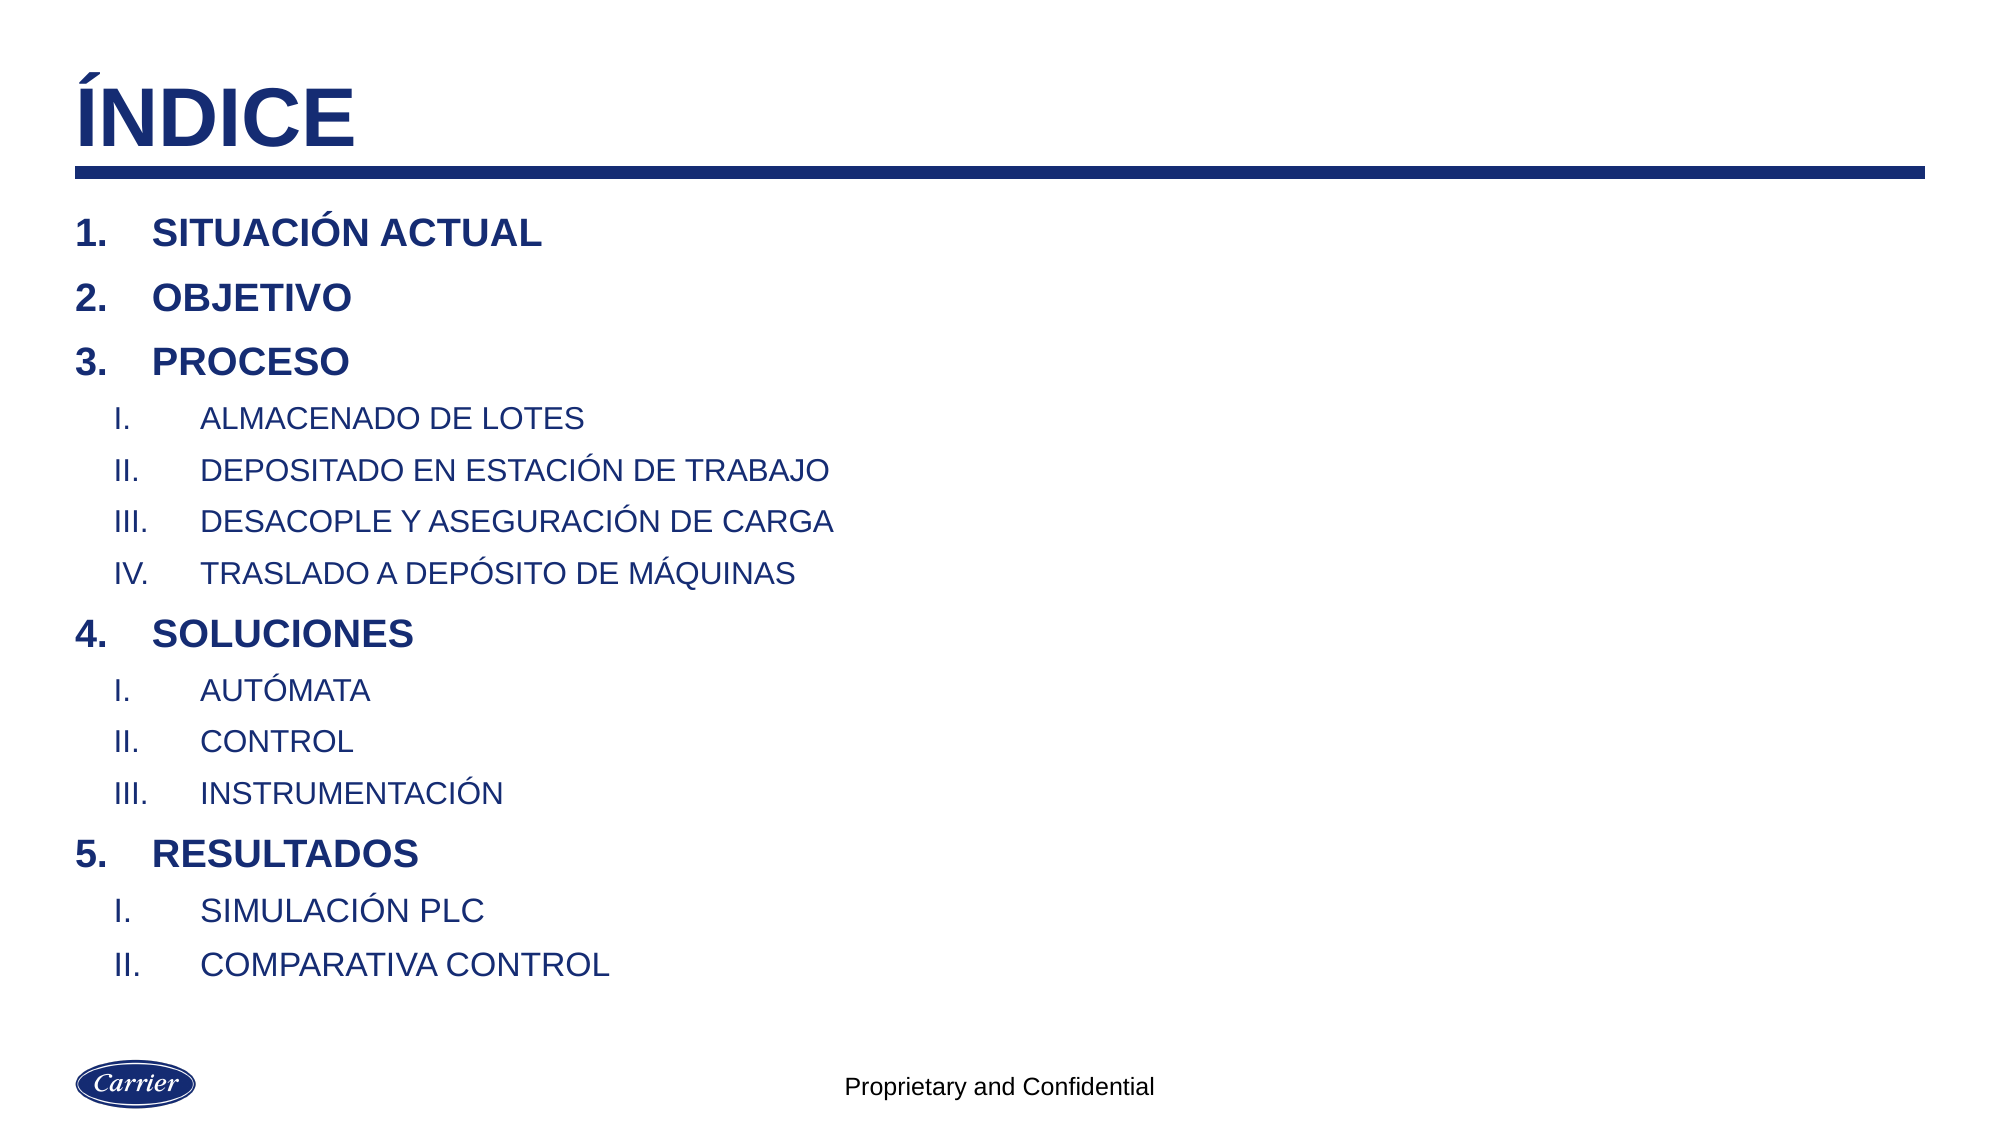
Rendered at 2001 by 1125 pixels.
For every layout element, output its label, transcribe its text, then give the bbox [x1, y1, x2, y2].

title ÍNDICE [75, 75, 1925, 165]
footer Proprietary and Confidential [662, 1055, 1338, 1115]
list SITUACIÓN ACTUAL OBJETIVO PROCESO ALMACENADO DE LOTES DEPOSITADO EN ESTACIÓN DE TRABAJO DESACOPLE Y ASEGURACIÓN DE CARGA TRASLADO A DEPÓSITO DE MÁQUINAS SOLUCIONES AUTÓMATA CONTROL INSTRUMENTACIÓN RESULTADOS SIMULACIÓN PLC COMPARATIVA CONTROL [75, 210, 1925, 990]
